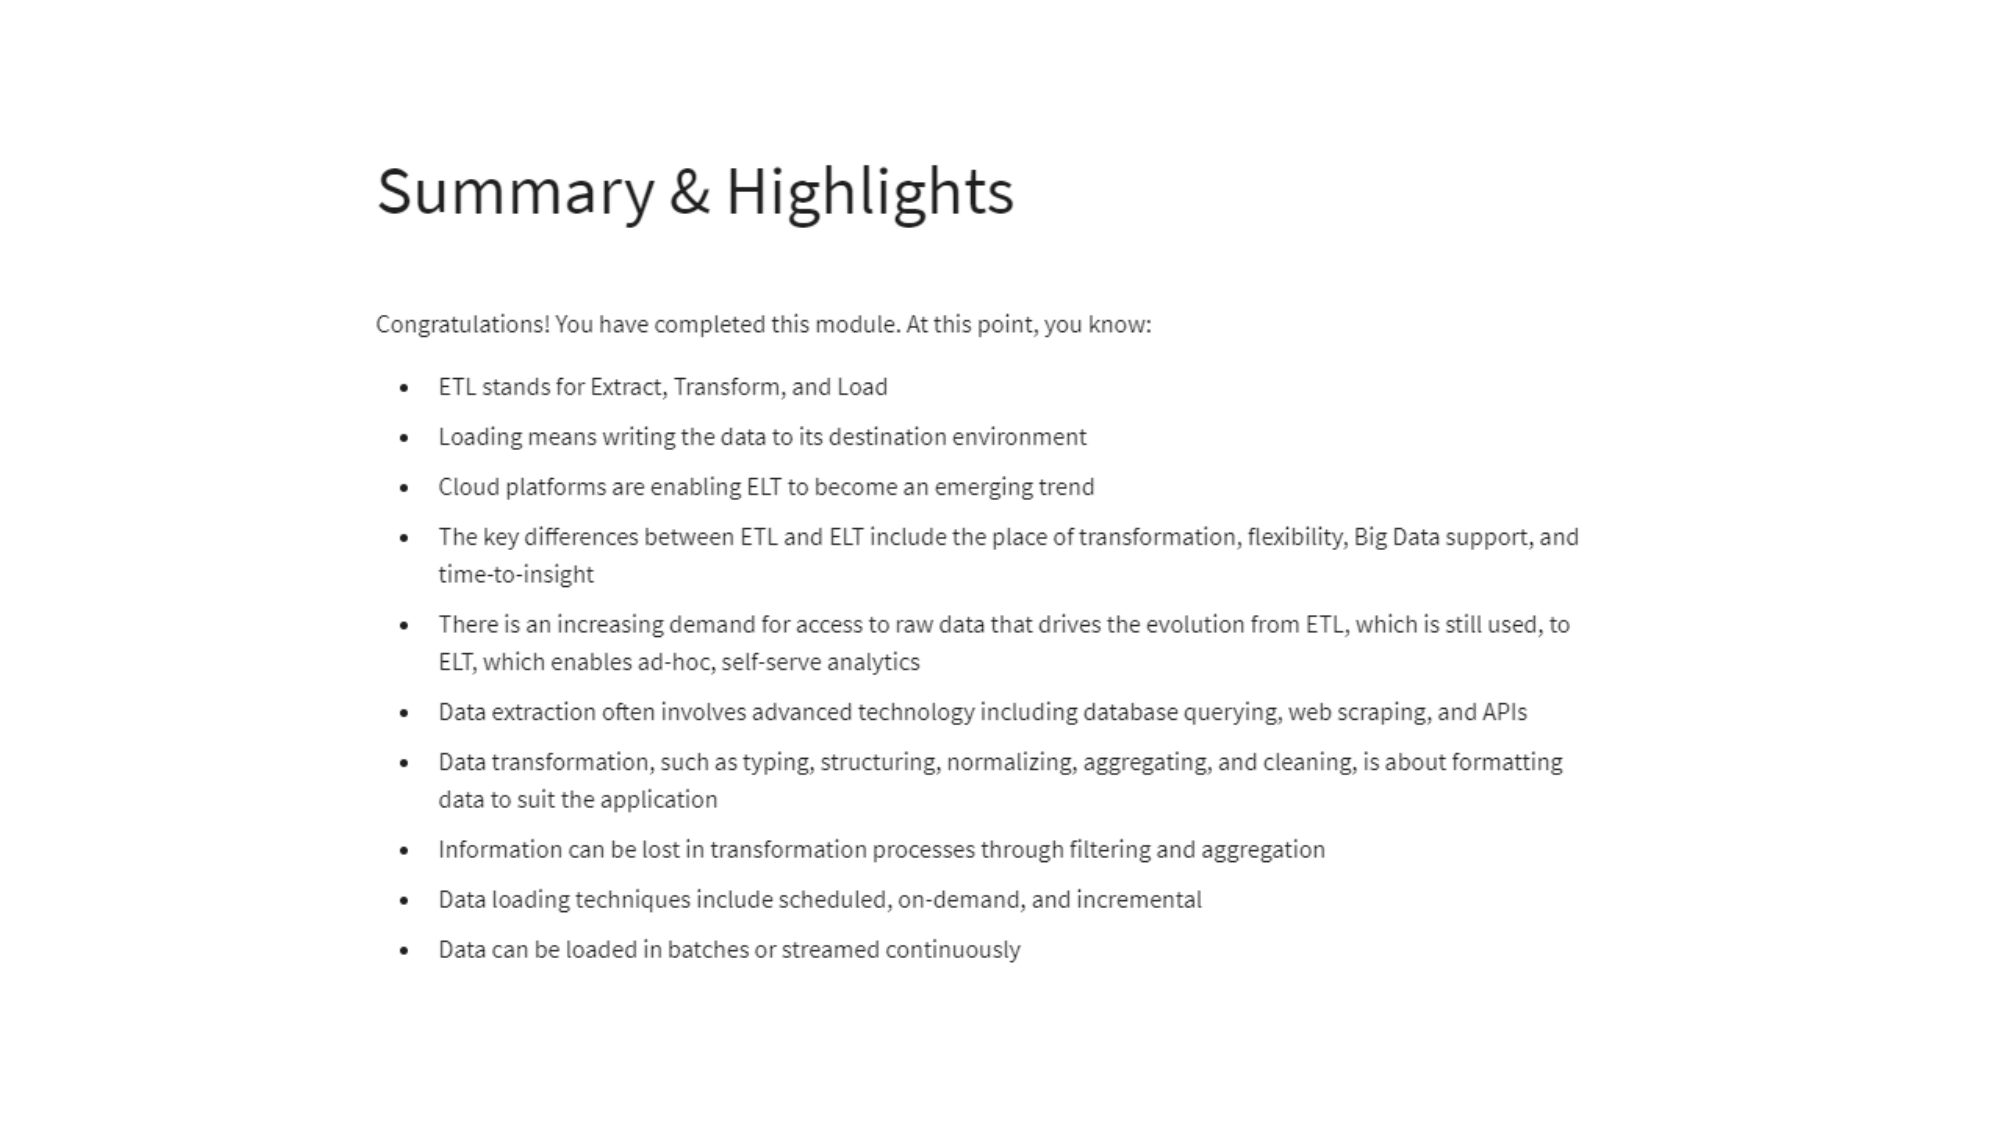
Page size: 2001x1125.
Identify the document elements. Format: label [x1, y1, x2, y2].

picture [333, 142, 1667, 983]
